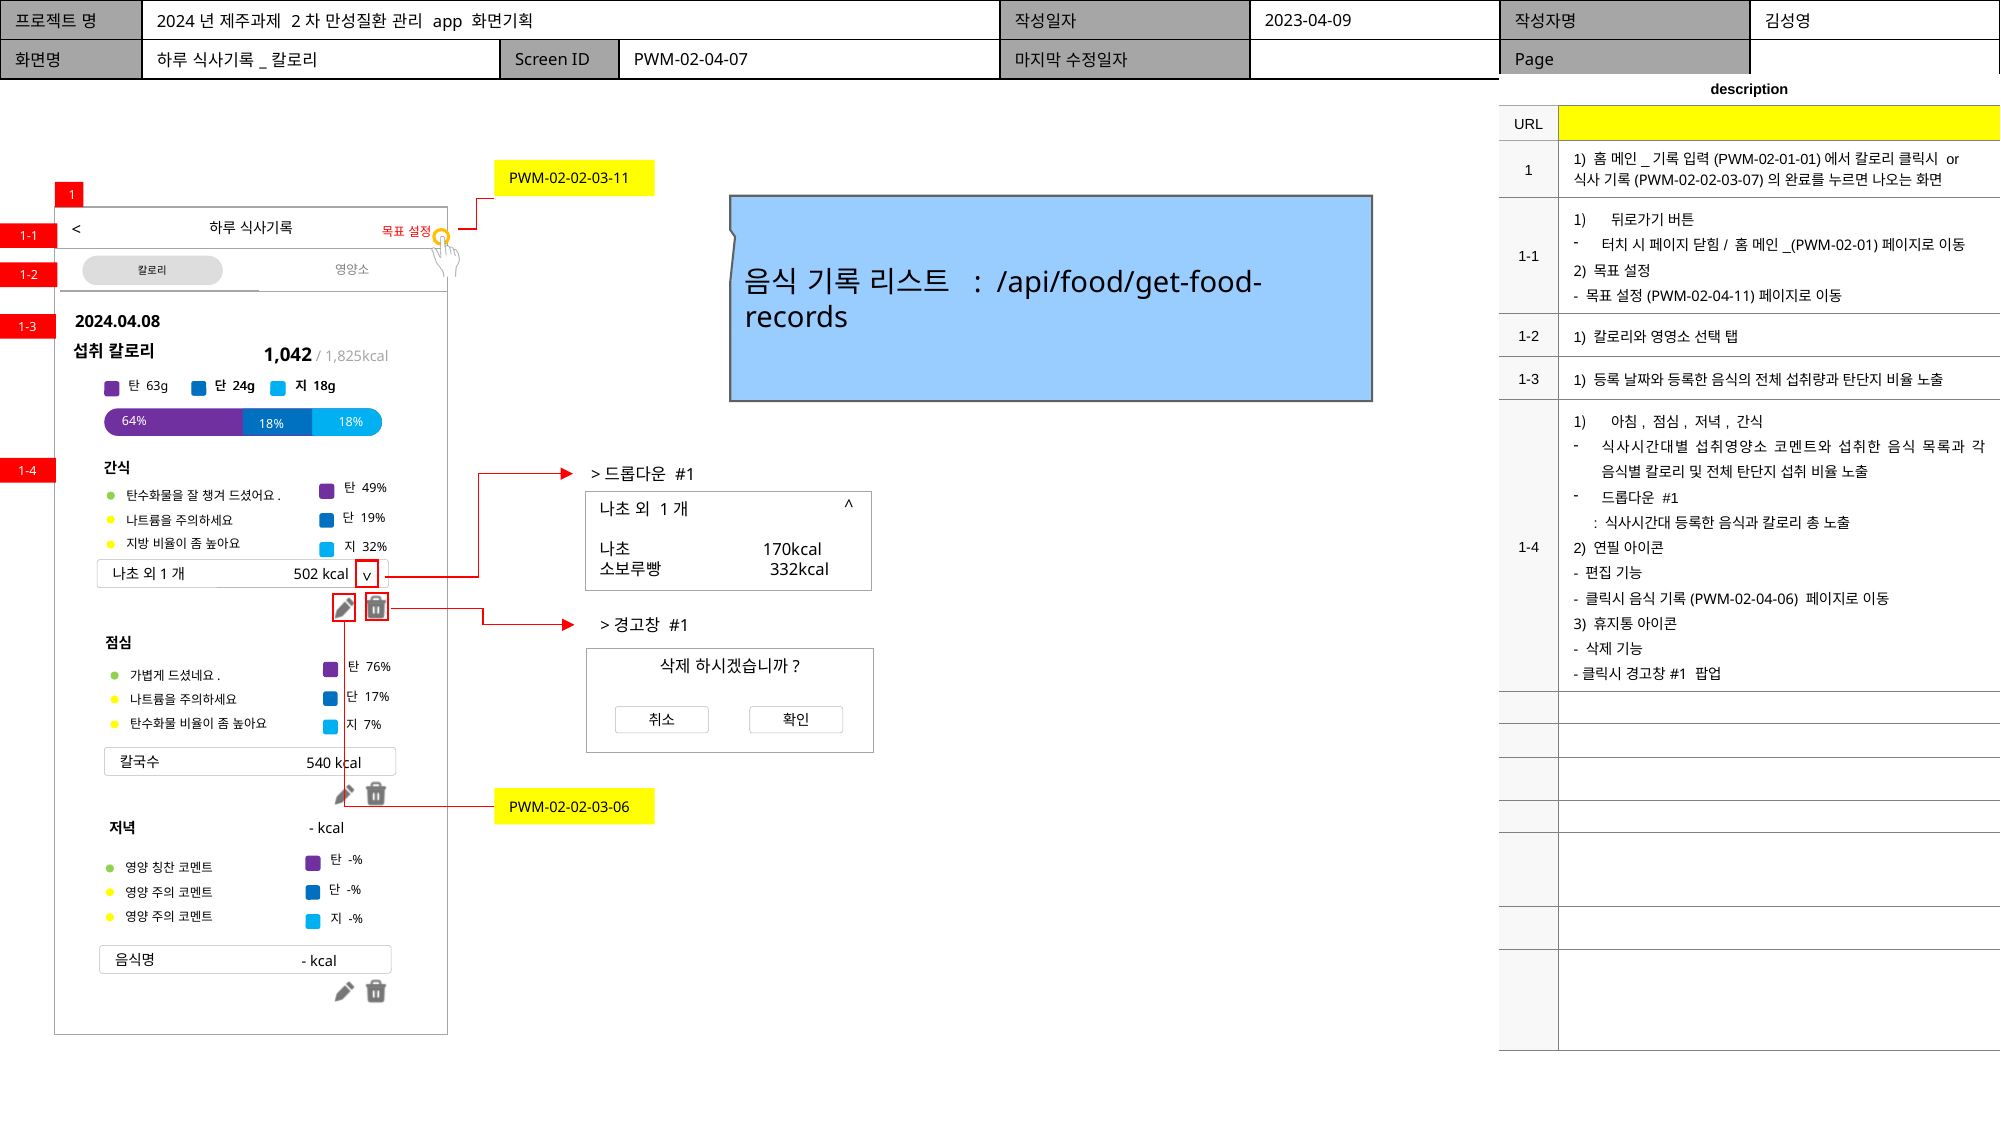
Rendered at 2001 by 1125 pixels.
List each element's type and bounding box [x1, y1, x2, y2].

table_cell [1, 40, 141, 78]
table_cell [1559, 400, 2000, 691]
table_cell [1559, 692, 2000, 723]
table_cell [1499, 141, 1558, 197]
table_cell [1559, 833, 2000, 906]
table_cell [1559, 357, 2000, 399]
table_header [1501, 1, 1749, 39]
table_cell [1751, 40, 1999, 74]
table_cell [1559, 907, 2000, 949]
picture [329, 789, 360, 807]
text_box [0, 181, 872, 1036]
table_cell [1499, 950, 1558, 1050]
table_header [143, 1, 999, 39]
text_box [493, 159, 656, 197]
table_cell [1559, 724, 2000, 757]
table_cell [1559, 141, 2000, 197]
table_cell [1559, 314, 2000, 356]
table_cell [1251, 40, 1499, 78]
table_cell [620, 40, 999, 78]
table_cell [1499, 357, 1558, 399]
picture [361, 593, 390, 625]
table_cell [1499, 758, 1558, 800]
table_cell [1499, 692, 1558, 723]
table_header [1001, 1, 1249, 39]
table_cell [1499, 724, 1558, 757]
table_cell [1559, 801, 2000, 832]
picture [329, 980, 360, 1004]
text_box [729, 194, 1374, 403]
table_cell [1559, 950, 2000, 1050]
table_header [1251, 1, 1499, 39]
picture [361, 977, 390, 1008]
table_cell [1499, 106, 1558, 140]
table_header [1, 1, 141, 39]
table_cell [501, 40, 618, 78]
table_cell [1001, 40, 1249, 78]
table_cell [1499, 400, 1558, 691]
table_cell [1501, 40, 1749, 74]
table_cell [1499, 198, 1558, 313]
table_header [1499, 74, 2000, 105]
table_cell [1499, 833, 1558, 906]
table_cell [1499, 801, 1558, 832]
table_header [1751, 1, 1999, 39]
table_cell [1559, 758, 2000, 800]
table_cell [1559, 198, 2000, 313]
table_cell [143, 40, 499, 78]
table_cell [1499, 907, 1558, 949]
picture [361, 789, 390, 811]
table_cell [1499, 314, 1558, 356]
text_box [585, 648, 874, 753]
picture [329, 596, 360, 621]
table_cell [1559, 106, 2000, 140]
